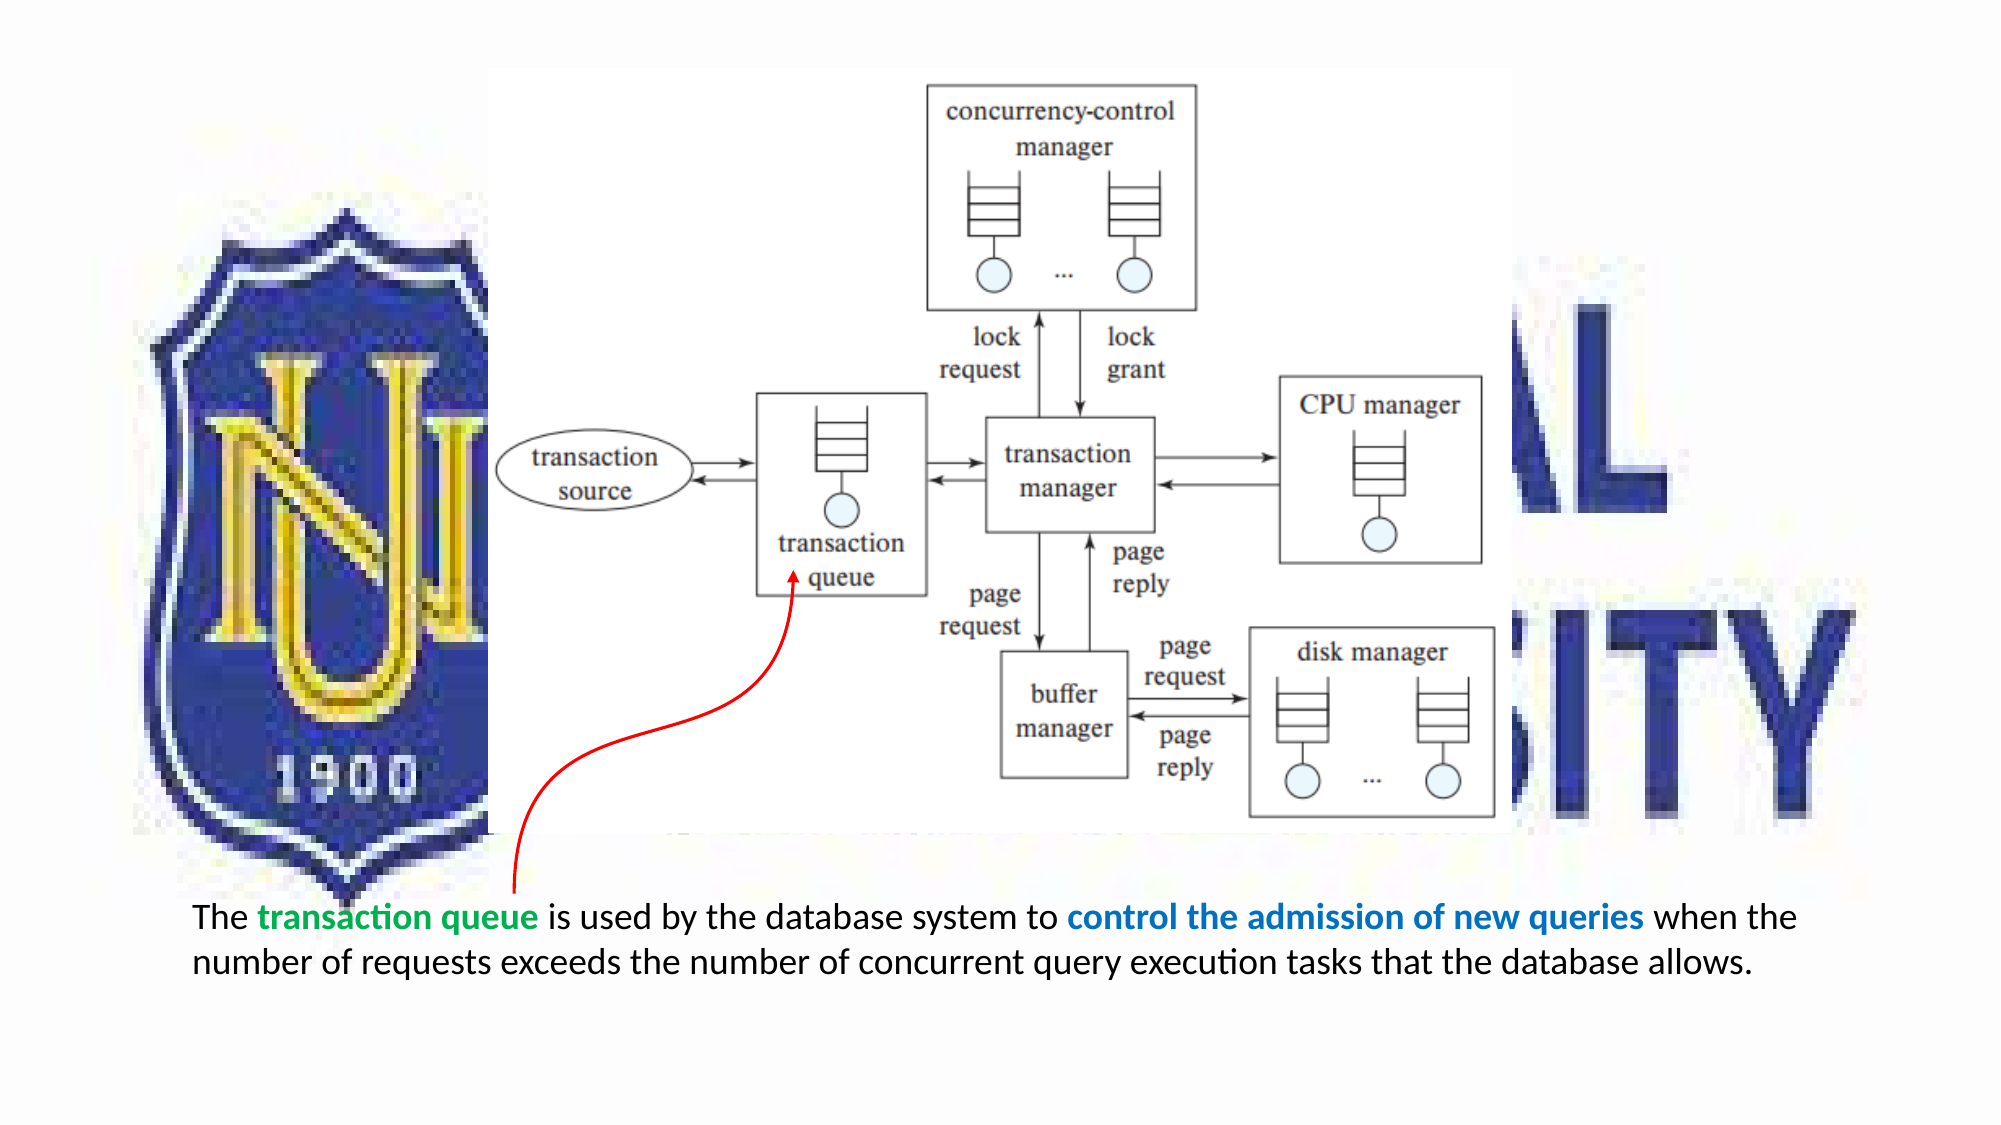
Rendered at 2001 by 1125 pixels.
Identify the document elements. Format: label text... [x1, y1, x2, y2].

picture [0, 0, 2000, 1125]
text_box The transaction queue is used by the database system to control the admission of new queries when the number of requests exceeds the number of concurrent query execution tasks that the database allows. [177, 884, 1823, 1035]
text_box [491, 592, 816, 872]
